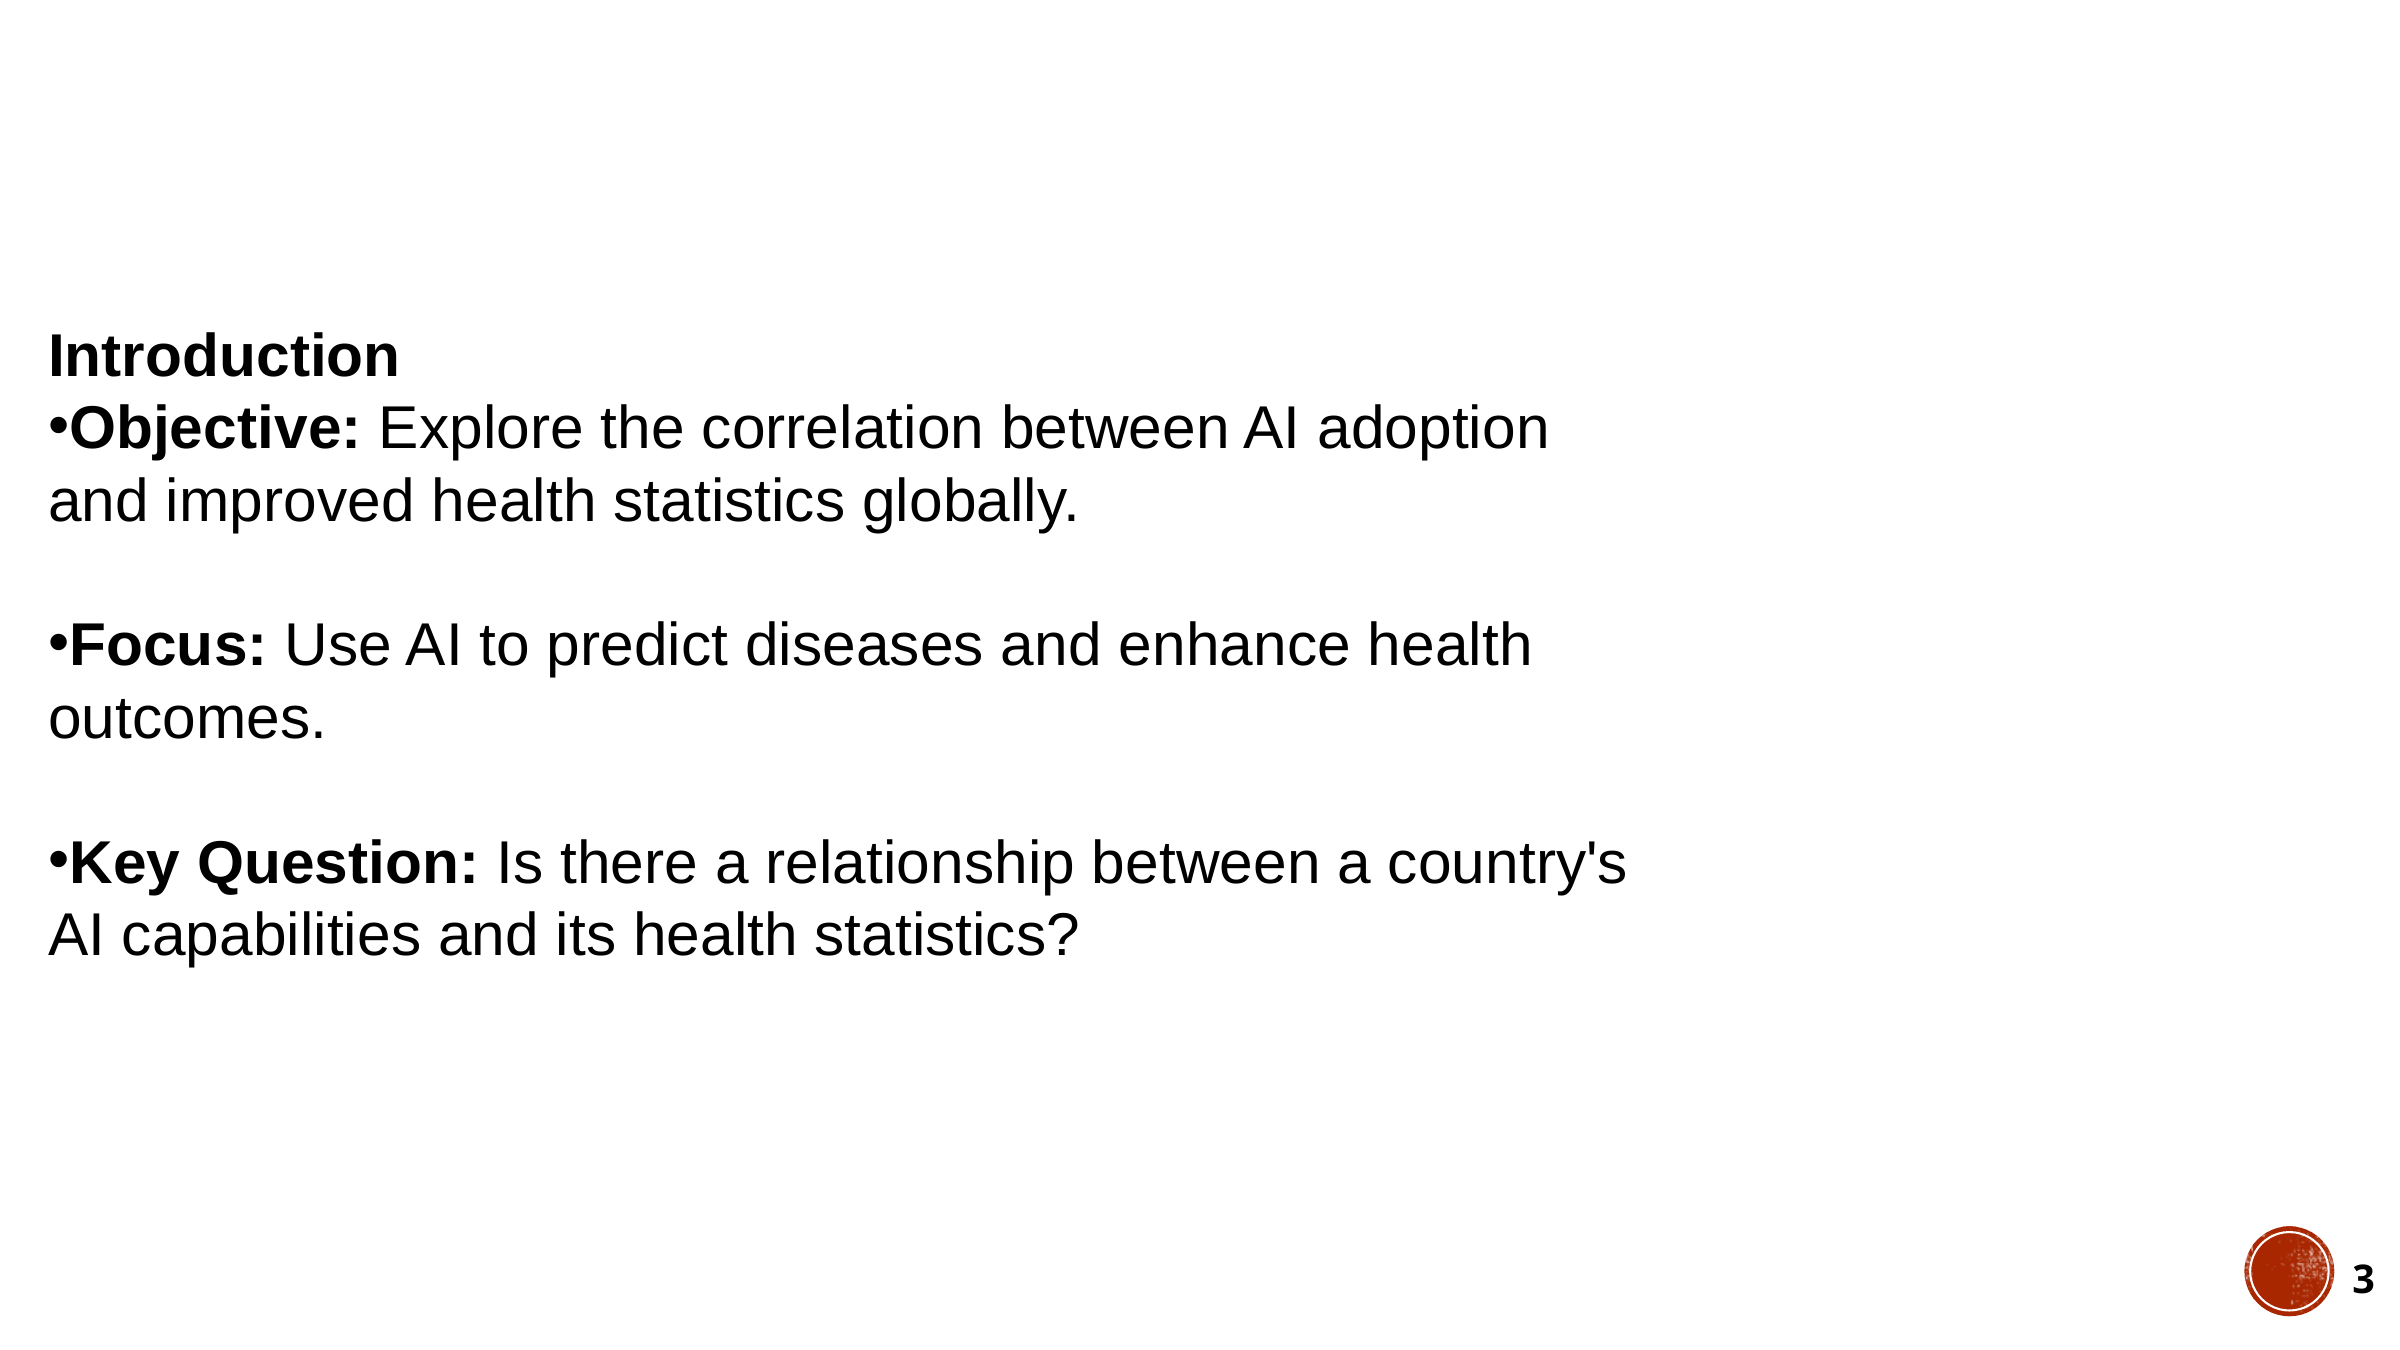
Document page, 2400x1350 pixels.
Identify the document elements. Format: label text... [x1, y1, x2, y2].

slide_number ‹#› [2245, 1246, 2390, 1350]
picture [2252, 1226, 2327, 1246]
text_box Introduction Objective: Explore the correlation between AI adoption and improved health statistics globally. Focus: Use AI to predict diseases and enhance health outcomes. Key Question: Is there a relationship between a country's AI capabilities and its health statistics? [33, 308, 1650, 1233]
picture [2262, 1234, 2317, 1246]
